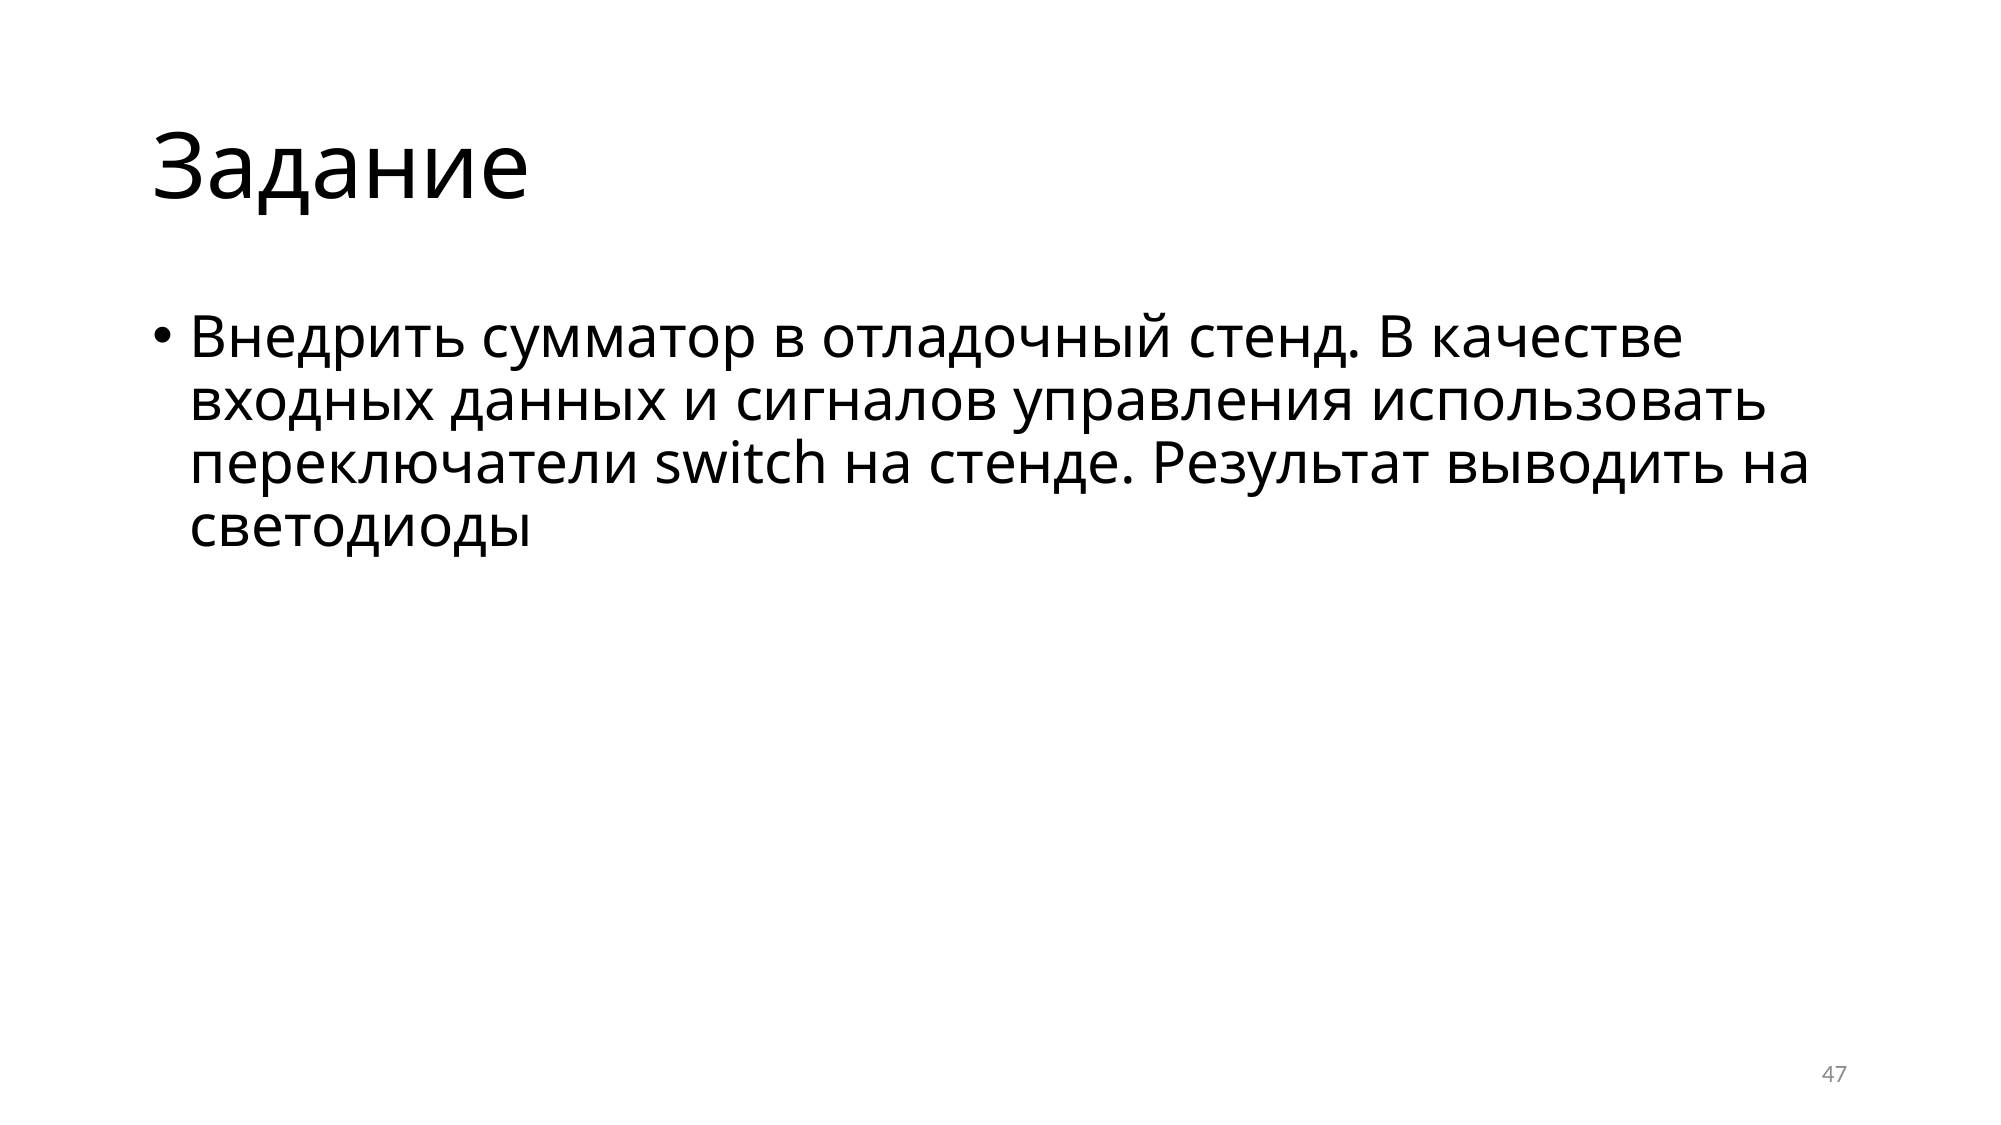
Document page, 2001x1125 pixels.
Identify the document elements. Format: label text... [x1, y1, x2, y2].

title Задание [137, 59, 1863, 278]
slide_number 47 [1412, 1042, 1863, 1103]
list Внедрить сумматор в отладочный стенд. В качестве входных данных и сигналов управления использовать переключатели switch на стенде. Результат выводить на светодиоды [137, 299, 1863, 1014]
